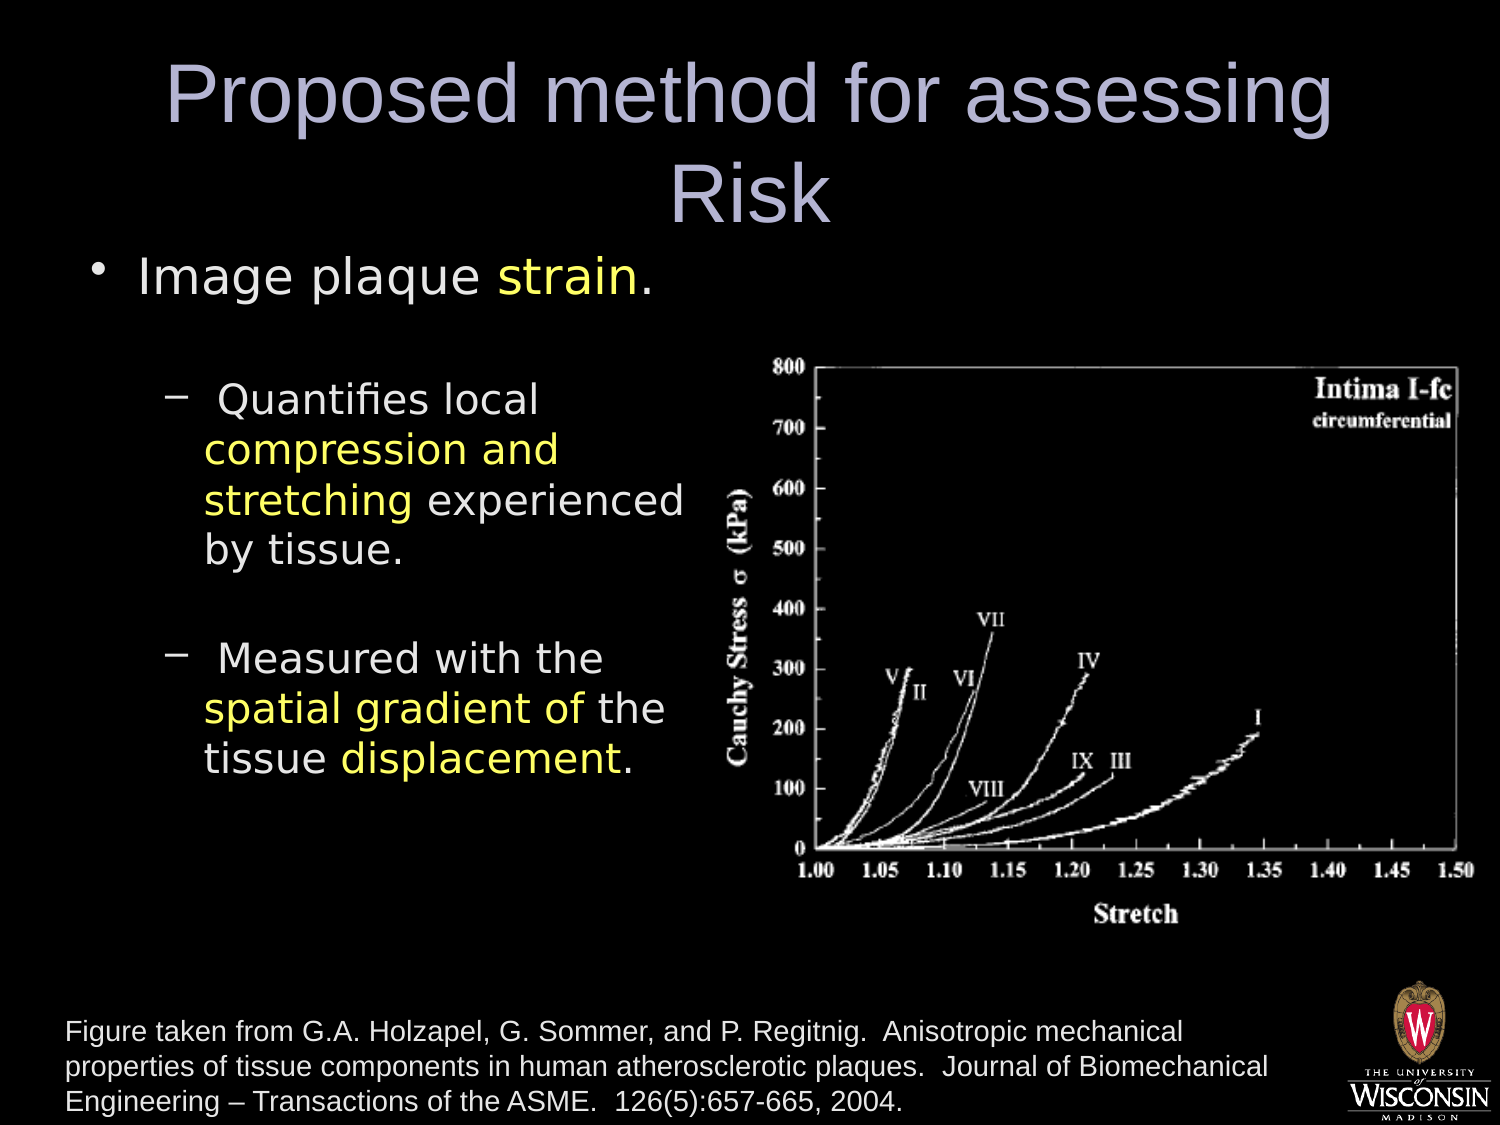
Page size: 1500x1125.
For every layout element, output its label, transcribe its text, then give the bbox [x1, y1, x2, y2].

title Proposed method for assessing Risk [74, 44, 1426, 233]
picture [1337, 976, 1500, 1125]
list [712, 337, 1500, 928]
list Image plaque strain. Quantifies local compression and stretching experienced by tissue. Measured with the spatial gradient of the tissue displacement. [74, 237, 738, 1005]
text_box Figure taken from G.A. Holzapel, G. Sommer, and P. Regitnig. Anisotropic mechanical properties of tissue components in human atherosclerotic plaques. Journal of Biomechanical Engineering – Transactions of the ASME. 126(5):657-665, 2004. [50, 1005, 1288, 1125]
